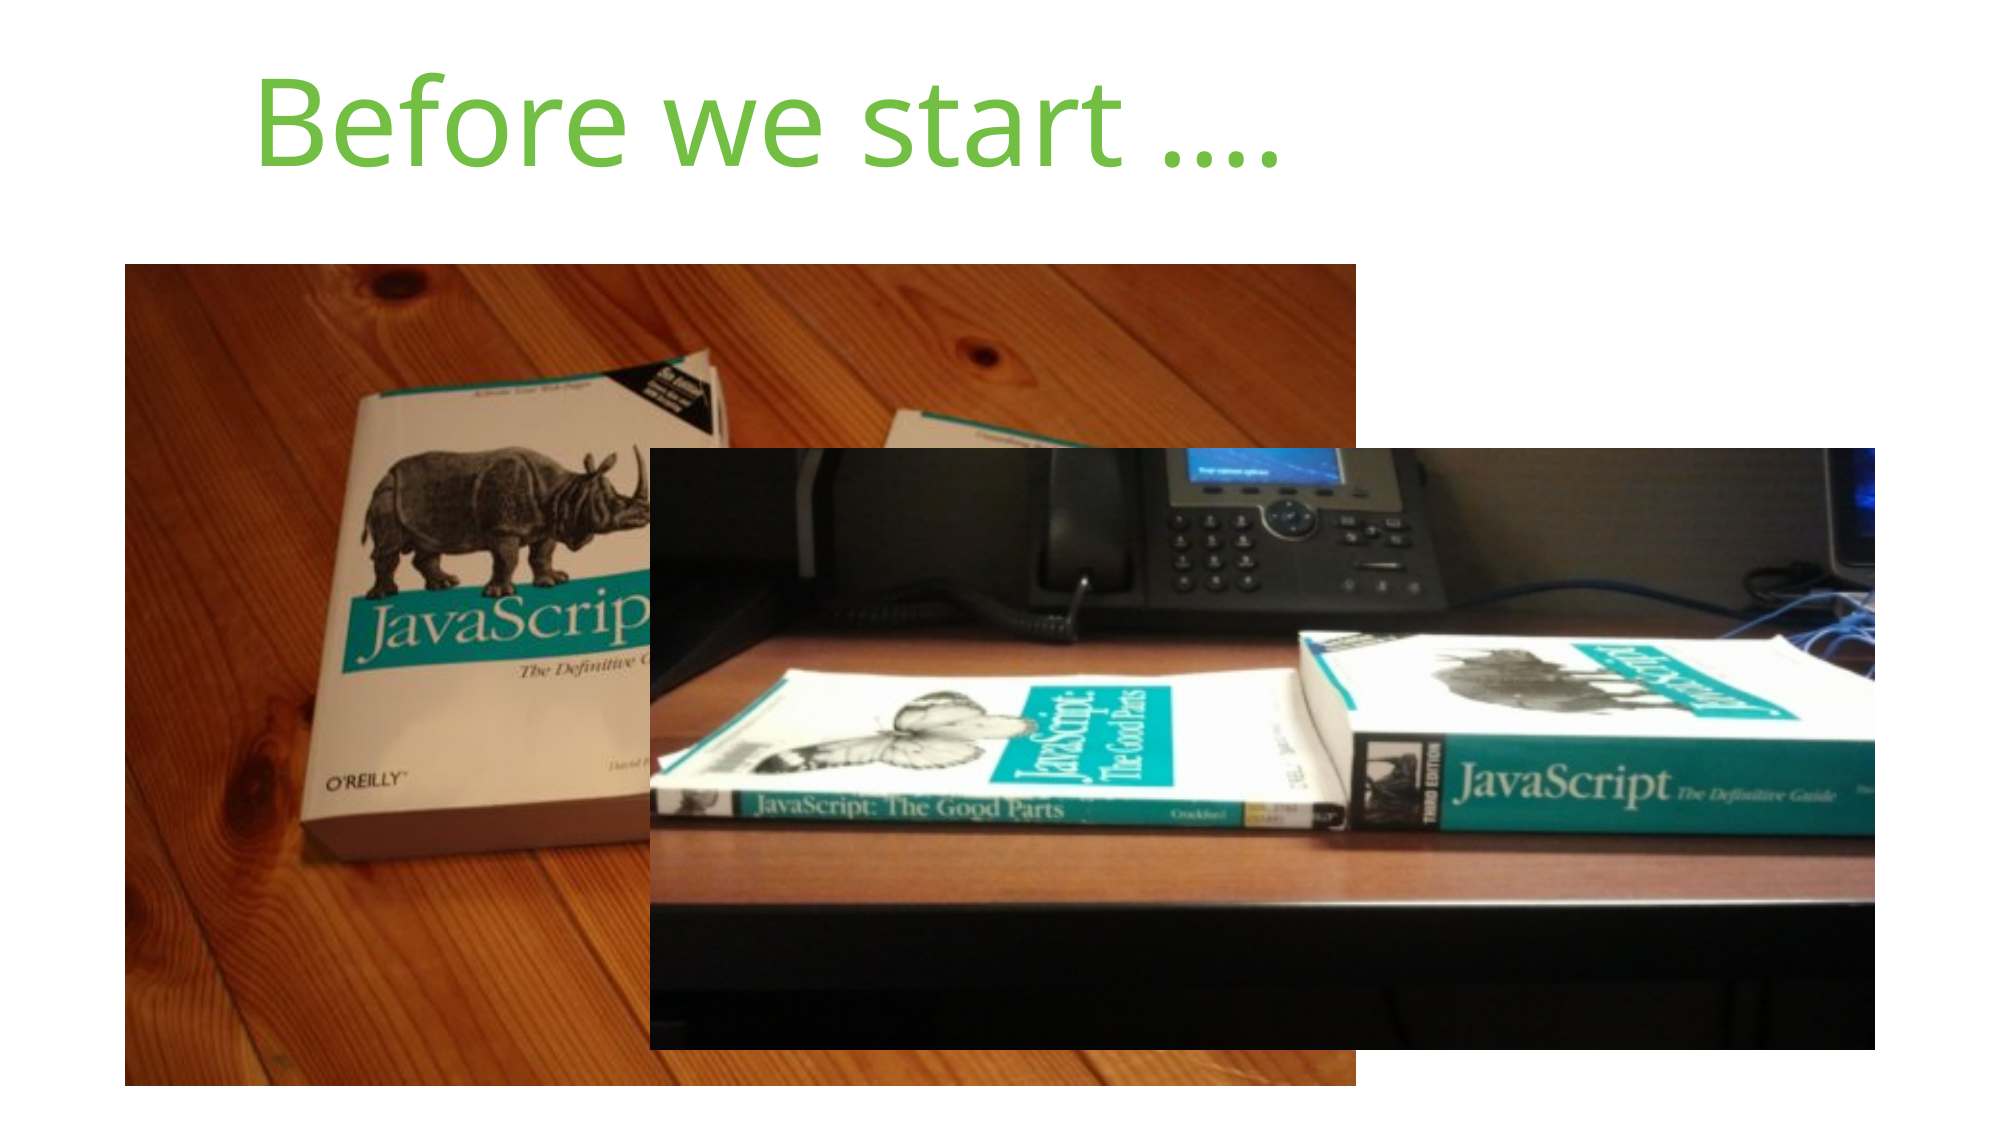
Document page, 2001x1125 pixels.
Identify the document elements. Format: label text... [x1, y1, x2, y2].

title Before we start …. [250, 42, 1945, 192]
picture [125, 264, 1875, 1086]
